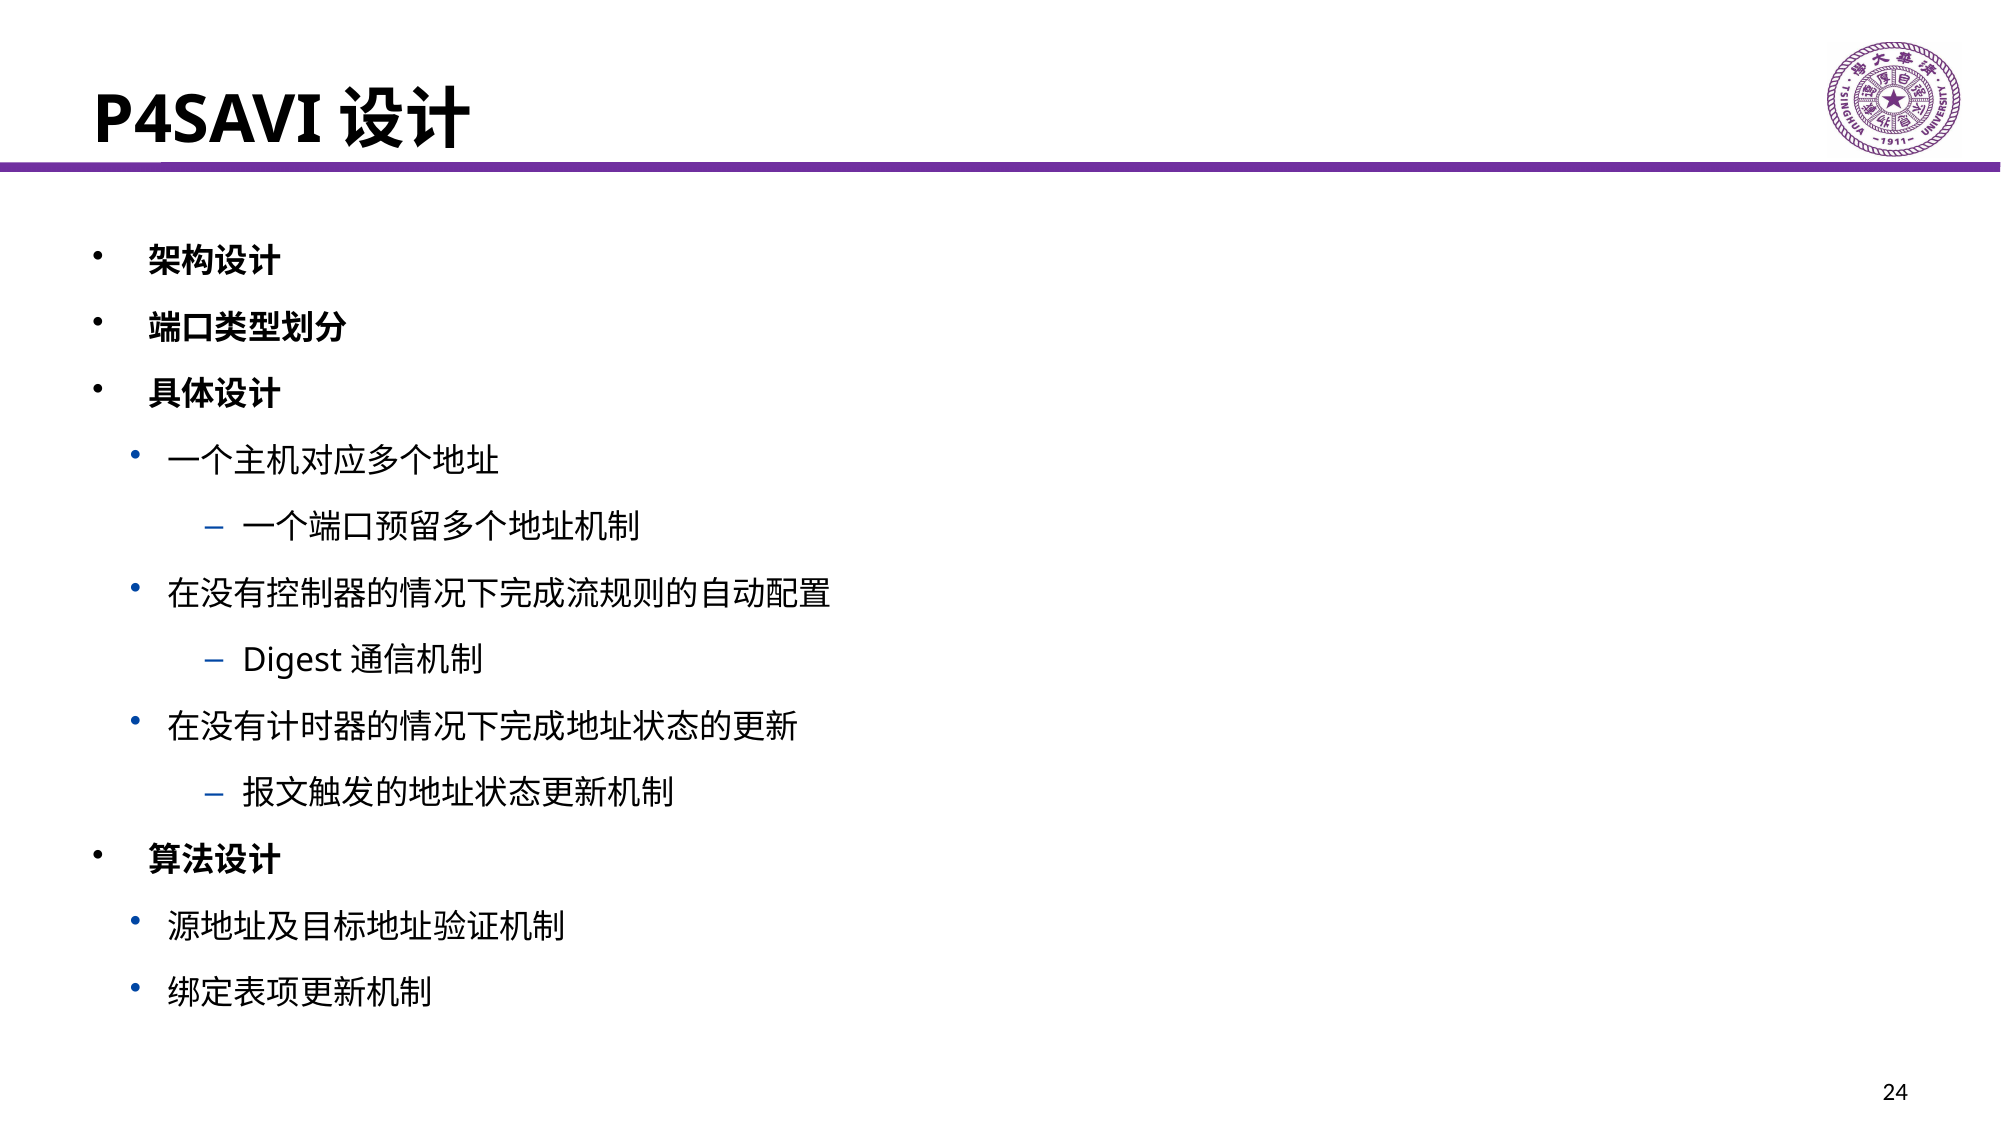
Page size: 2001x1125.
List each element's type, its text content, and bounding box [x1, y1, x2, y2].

picture [1909, 42, 1962, 158]
list 架构设计 端口类型划分 具体设计 一个主机对应多个地址 一个端口预留多个地址机制 在没有控制器的情况下完成流规则的自动配置 Digest通信机制 在没有计时器的情况下完成地址状态的更新 报文触发的地址状态更新机制 算法设计 源地址及目标地址验证机制 绑定表项更新机制 [92, 219, 1909, 973]
title P4SAVI设计 [92, 26, 1909, 164]
